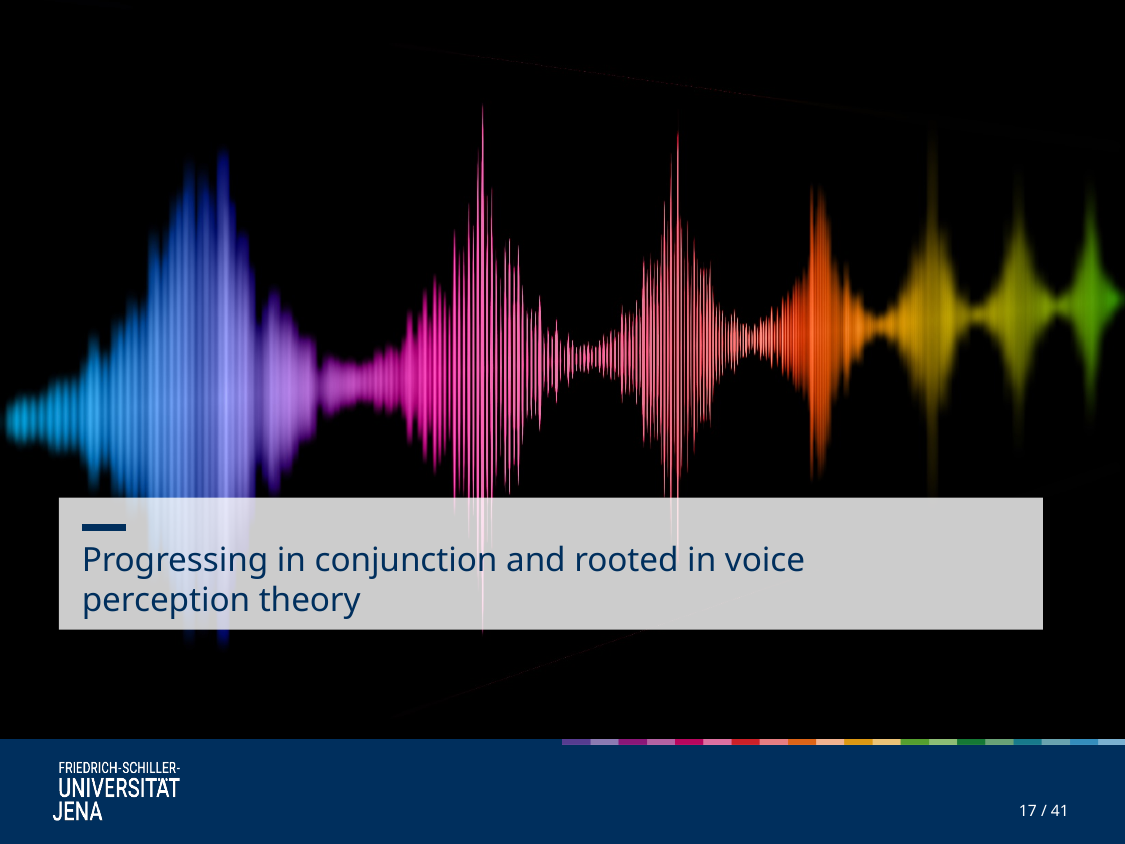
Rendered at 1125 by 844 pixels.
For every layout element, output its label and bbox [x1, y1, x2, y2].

picture [0, 0, 1125, 745]
picture [51, 755, 181, 827]
